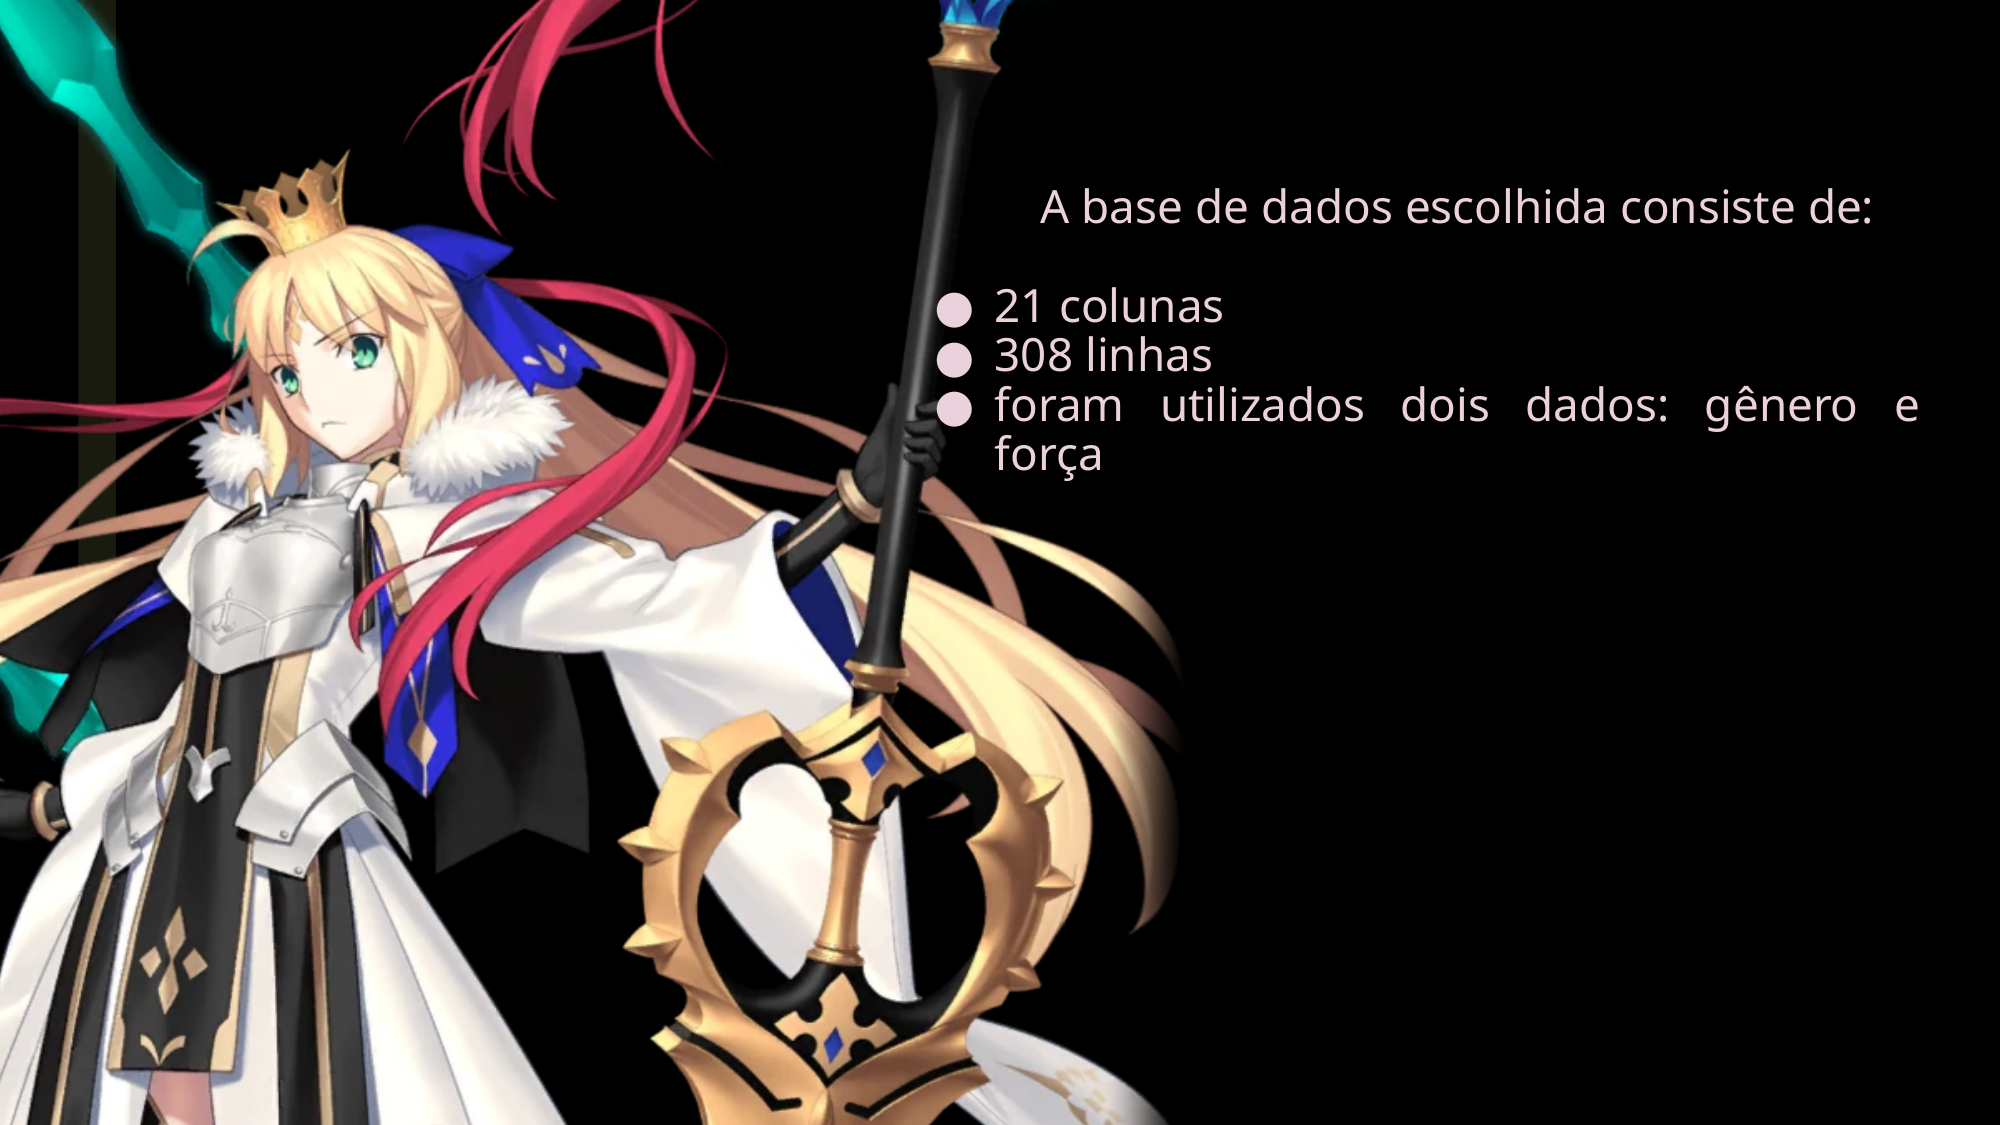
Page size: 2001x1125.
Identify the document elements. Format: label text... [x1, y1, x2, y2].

text_box A base de dados escolhida consiste de: 21 colunas 308 linhas foram utilizados dois dados: gênero e força [1192, 178, 1954, 471]
picture [0, 0, 1188, 1125]
